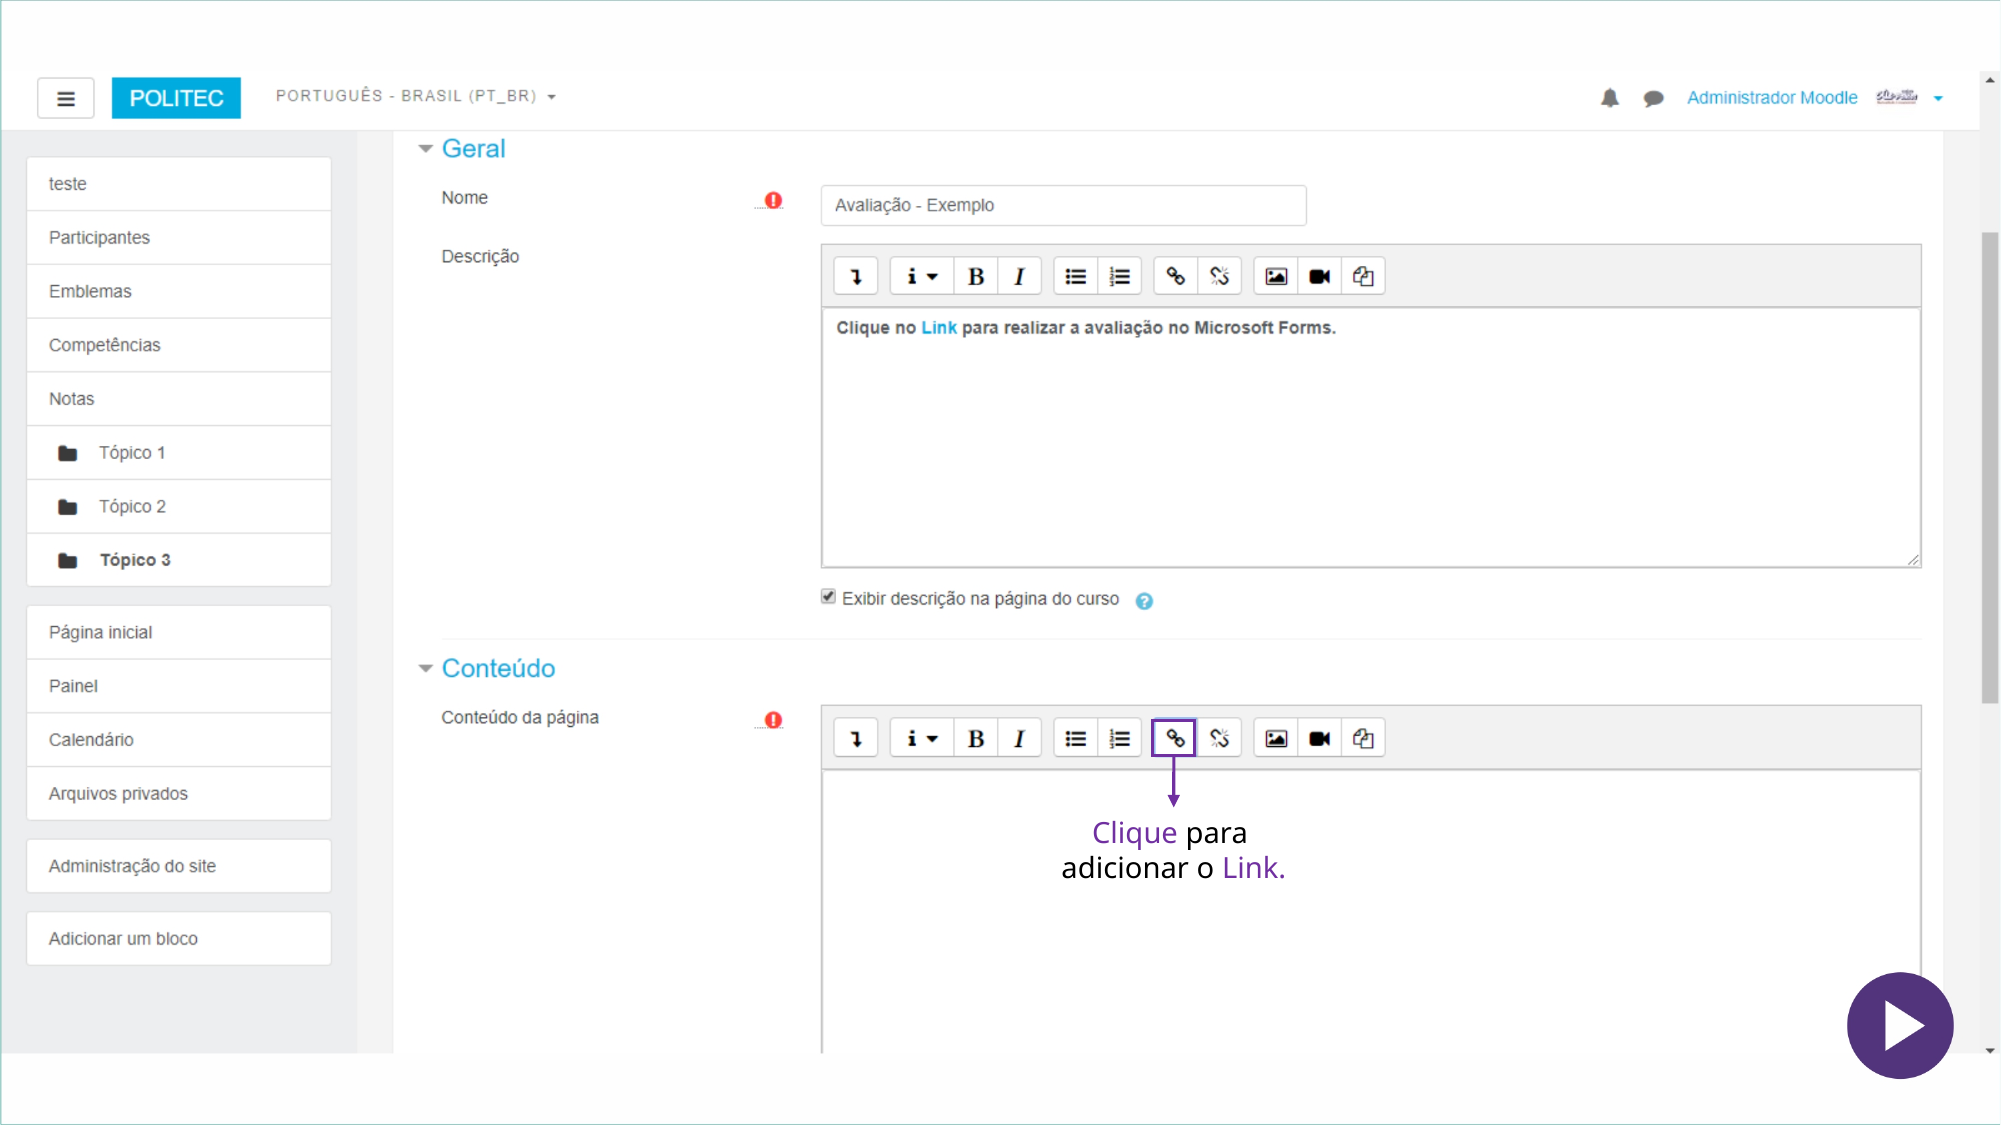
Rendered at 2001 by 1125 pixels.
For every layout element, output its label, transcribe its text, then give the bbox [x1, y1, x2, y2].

text_box [1152, 719, 1196, 756]
picture [0, 0, 2001, 1125]
text_box Clique para adicionar o Link. [1046, 807, 1301, 892]
